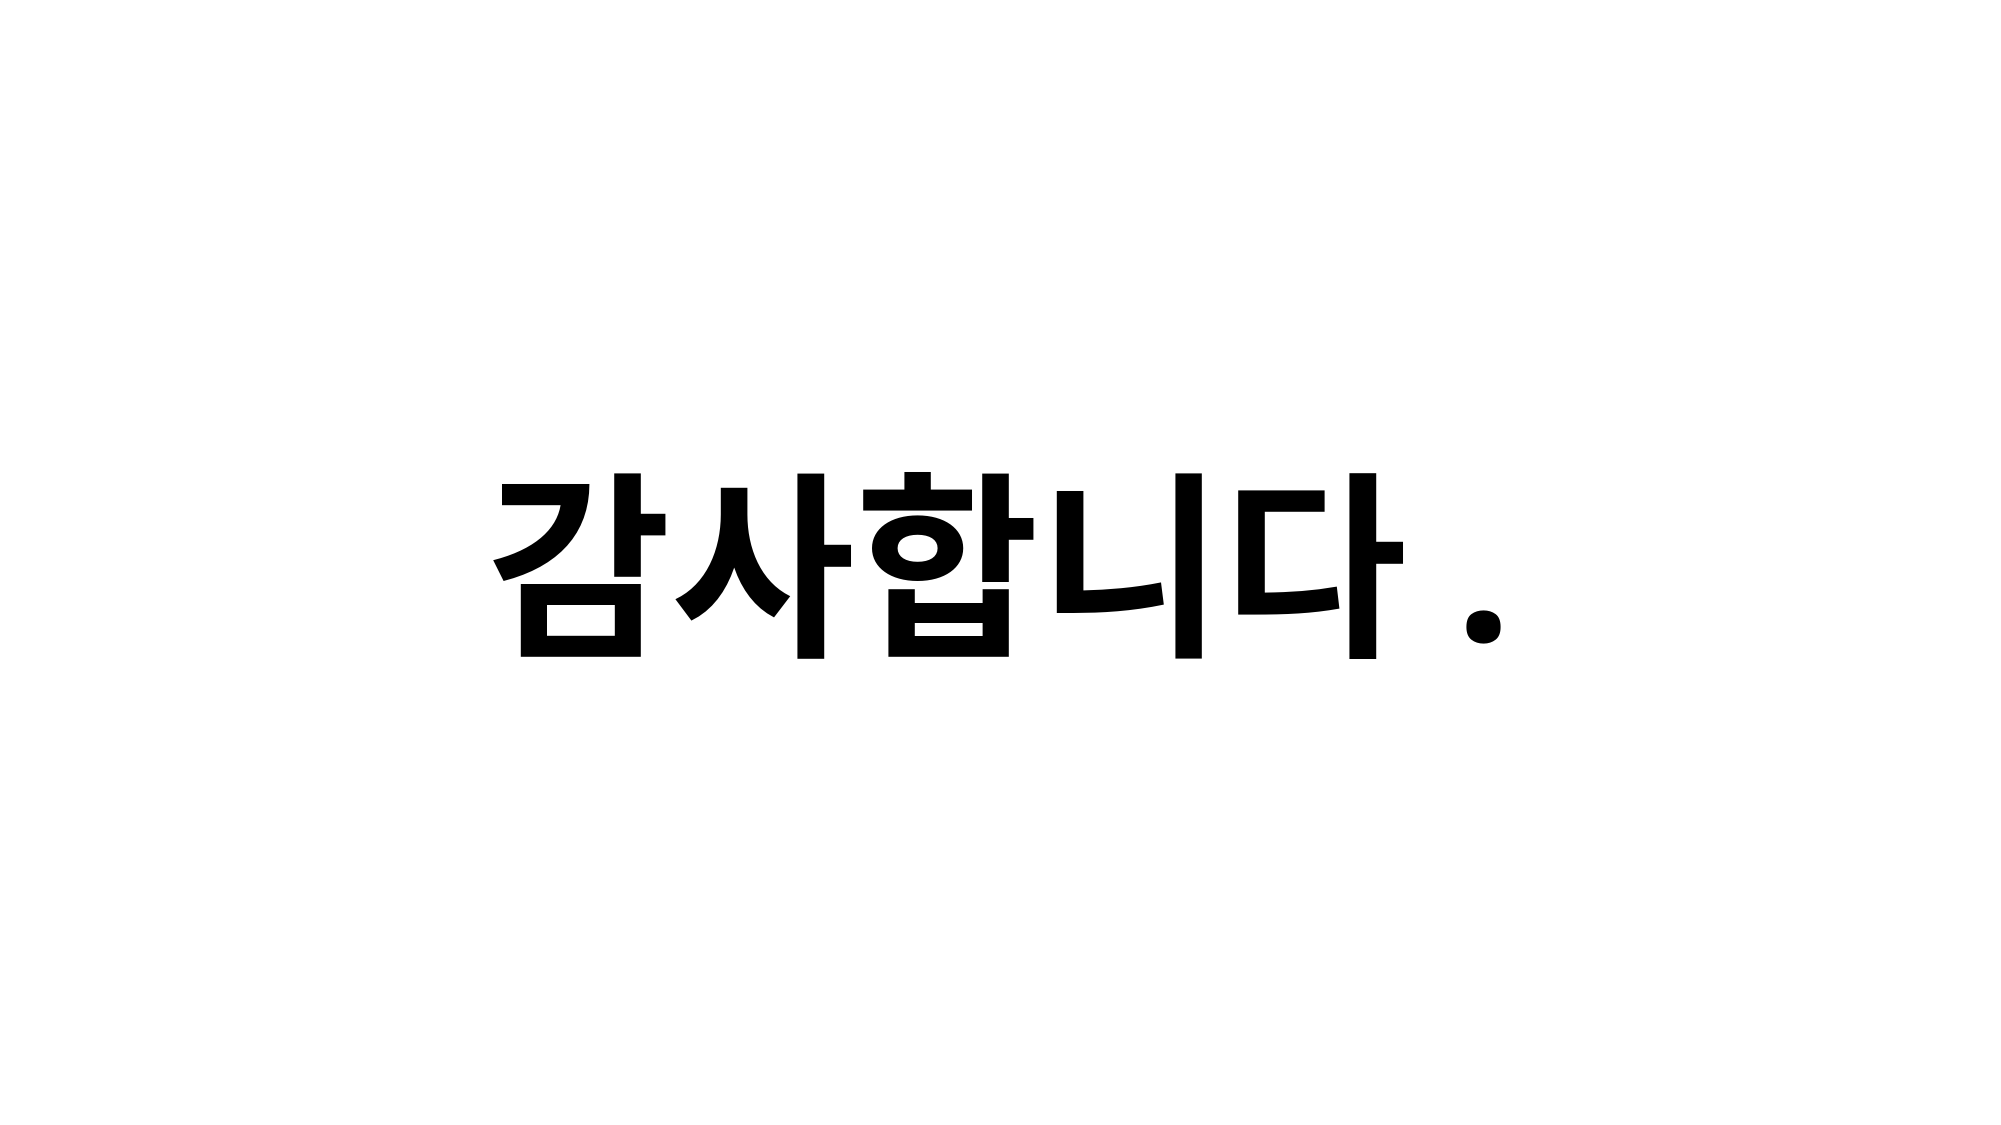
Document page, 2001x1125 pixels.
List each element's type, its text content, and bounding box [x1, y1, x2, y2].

text_box 감사합니다. [0, 433, 2000, 689]
